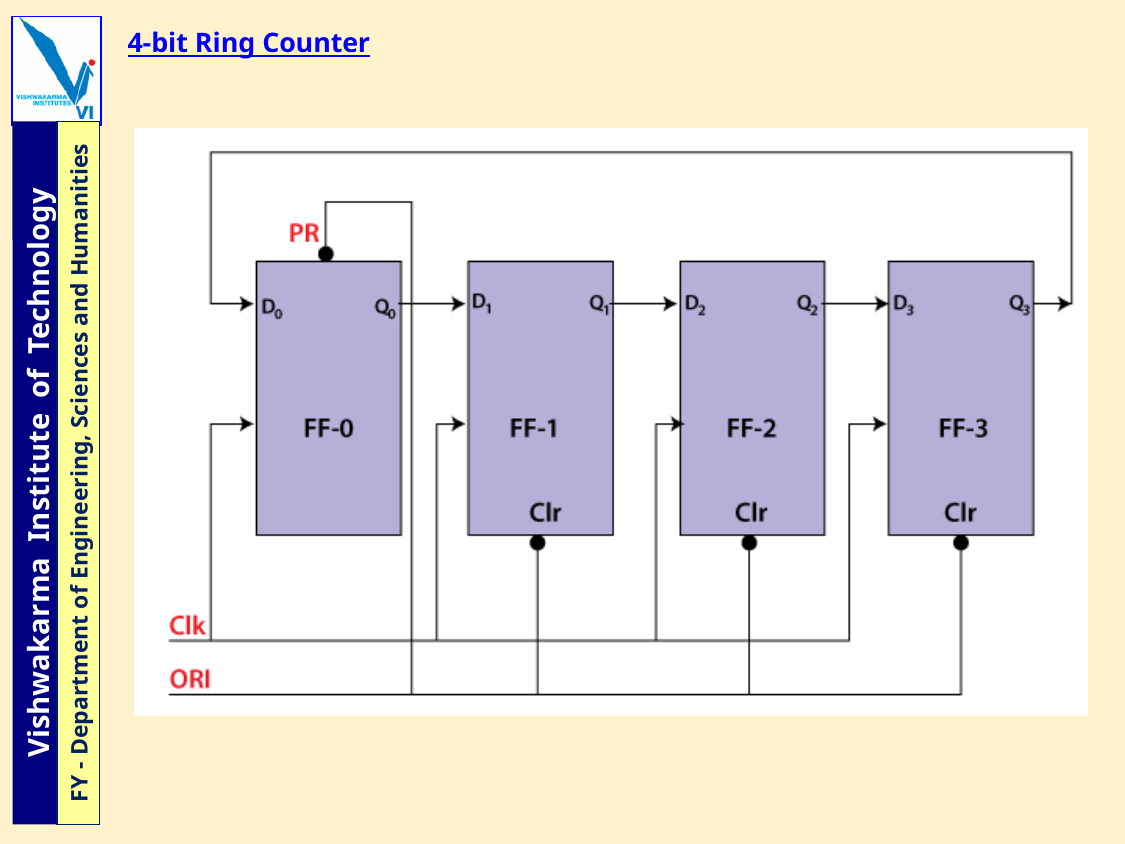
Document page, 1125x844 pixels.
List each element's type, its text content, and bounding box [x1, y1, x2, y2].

title 4-bit Ring Counter [112, 21, 1083, 122]
picture [134, 128, 1088, 716]
